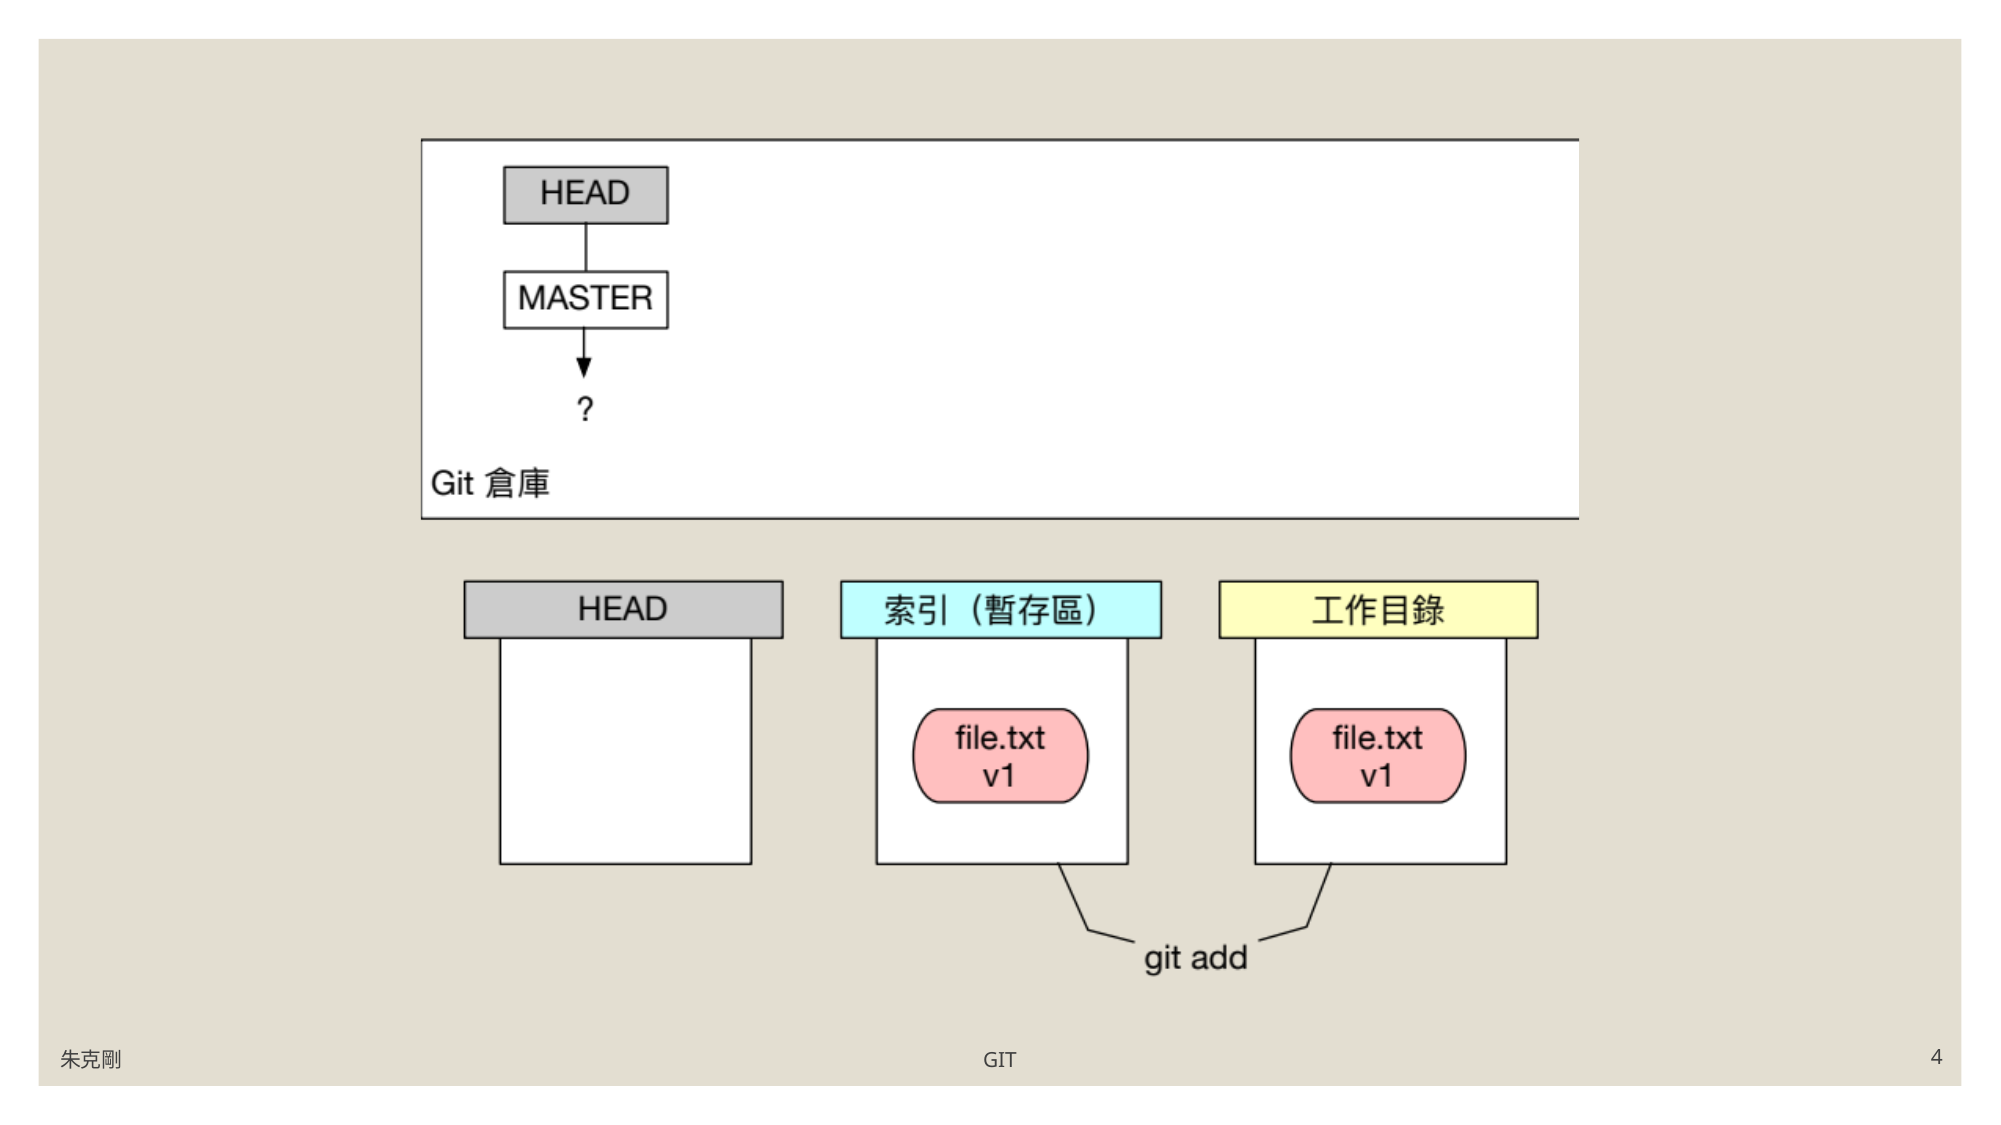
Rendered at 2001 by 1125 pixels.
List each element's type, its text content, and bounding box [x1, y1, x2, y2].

picture [420, 137, 1580, 988]
slide_number 朱克剛 [45, 1034, 495, 1080]
slide_number 4 [1717, 1034, 1958, 1080]
footer GIT [572, 1034, 1428, 1080]
